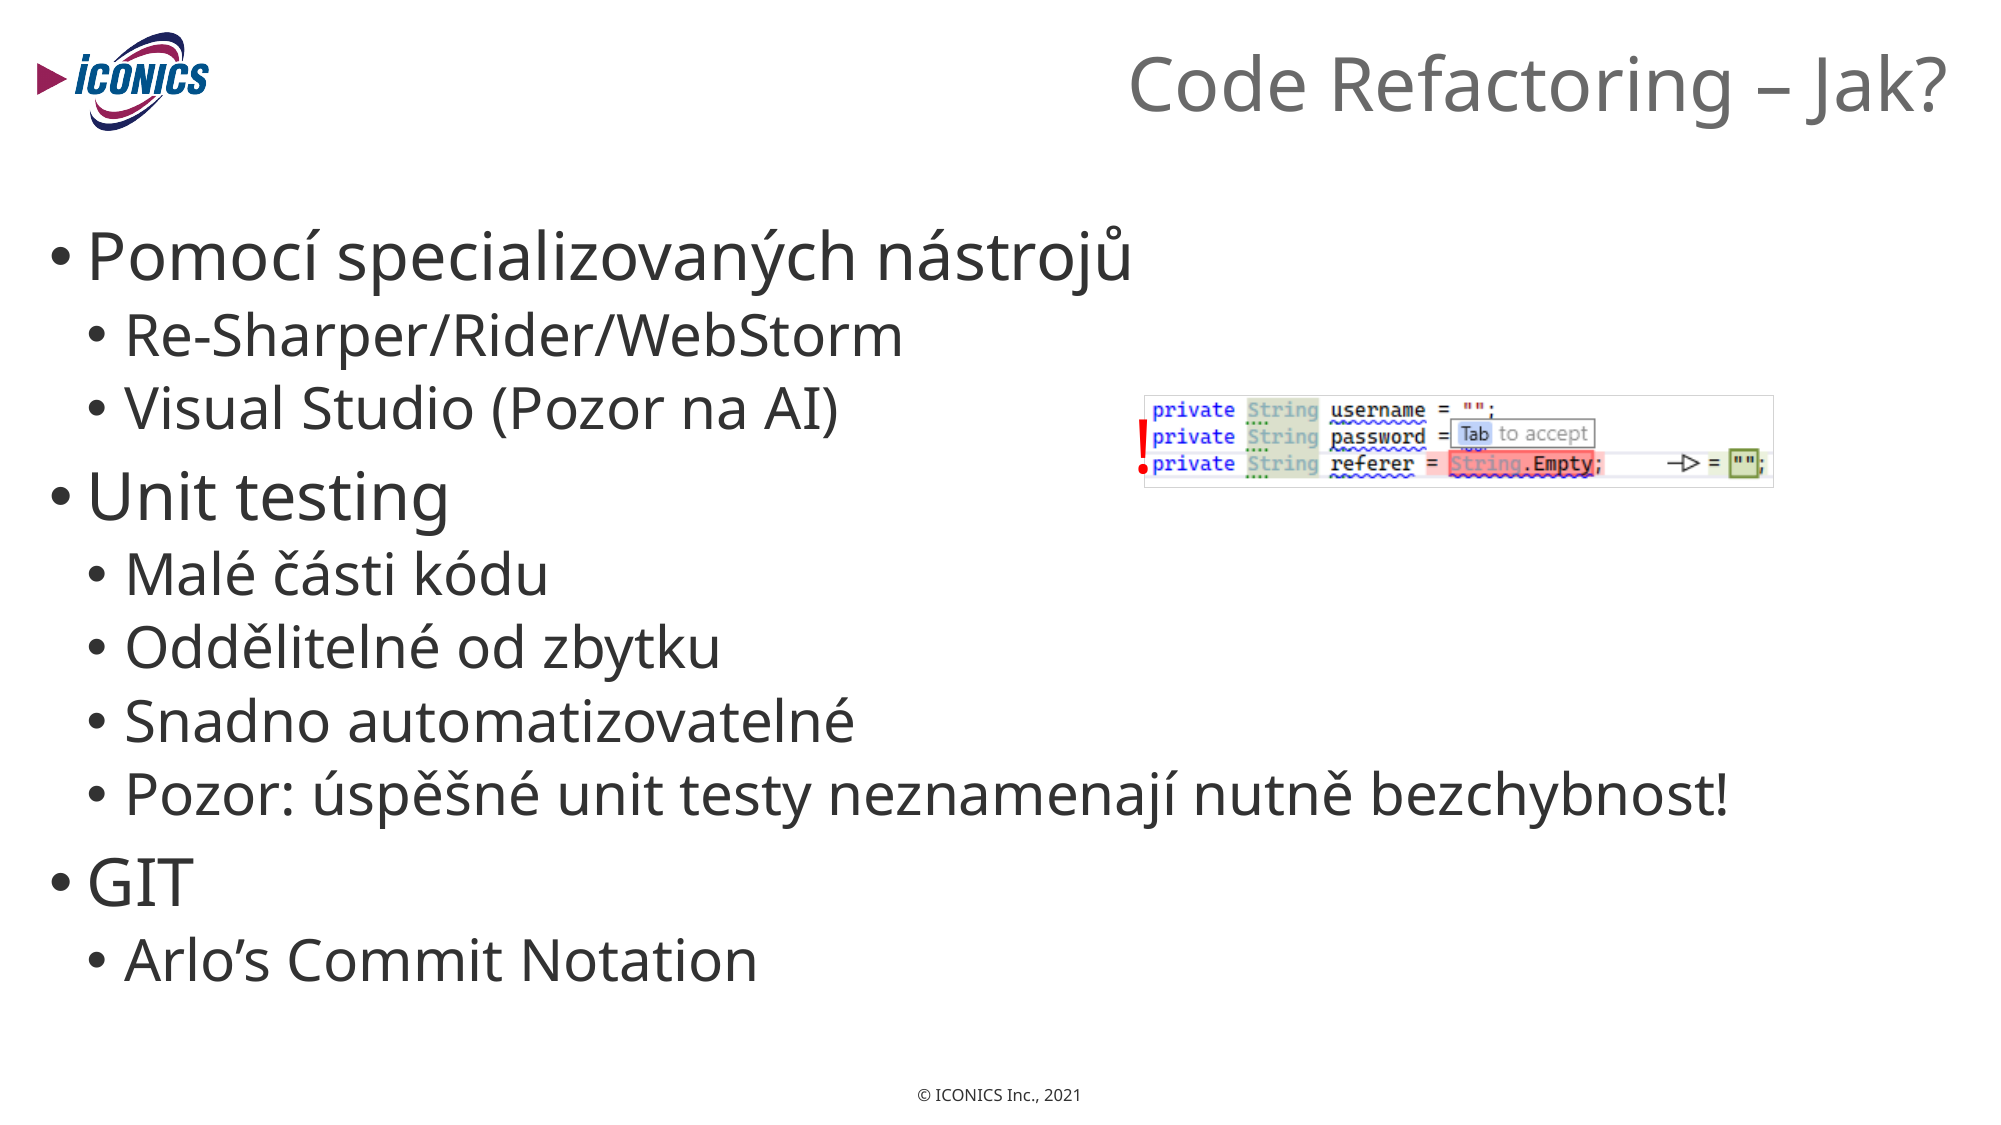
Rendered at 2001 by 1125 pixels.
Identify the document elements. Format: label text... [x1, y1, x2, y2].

picture [37, 32, 209, 131]
title Code Refactoring – Jak? [270, 23, 1963, 150]
list Pomocí specializovaných nástrojů Re-Sharper/Rider/WebStorm Visual Studio (Pozor na AI) Unit testing Malé části kódu Oddělitelné od zbytku Snadno automatizovatelné Pozor: úspěšné unit testy neznamenají nutně bezchybnost! GIT Arlo’s Commit Notation [34, 216, 1963, 1065]
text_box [1116, 391, 1774, 498]
